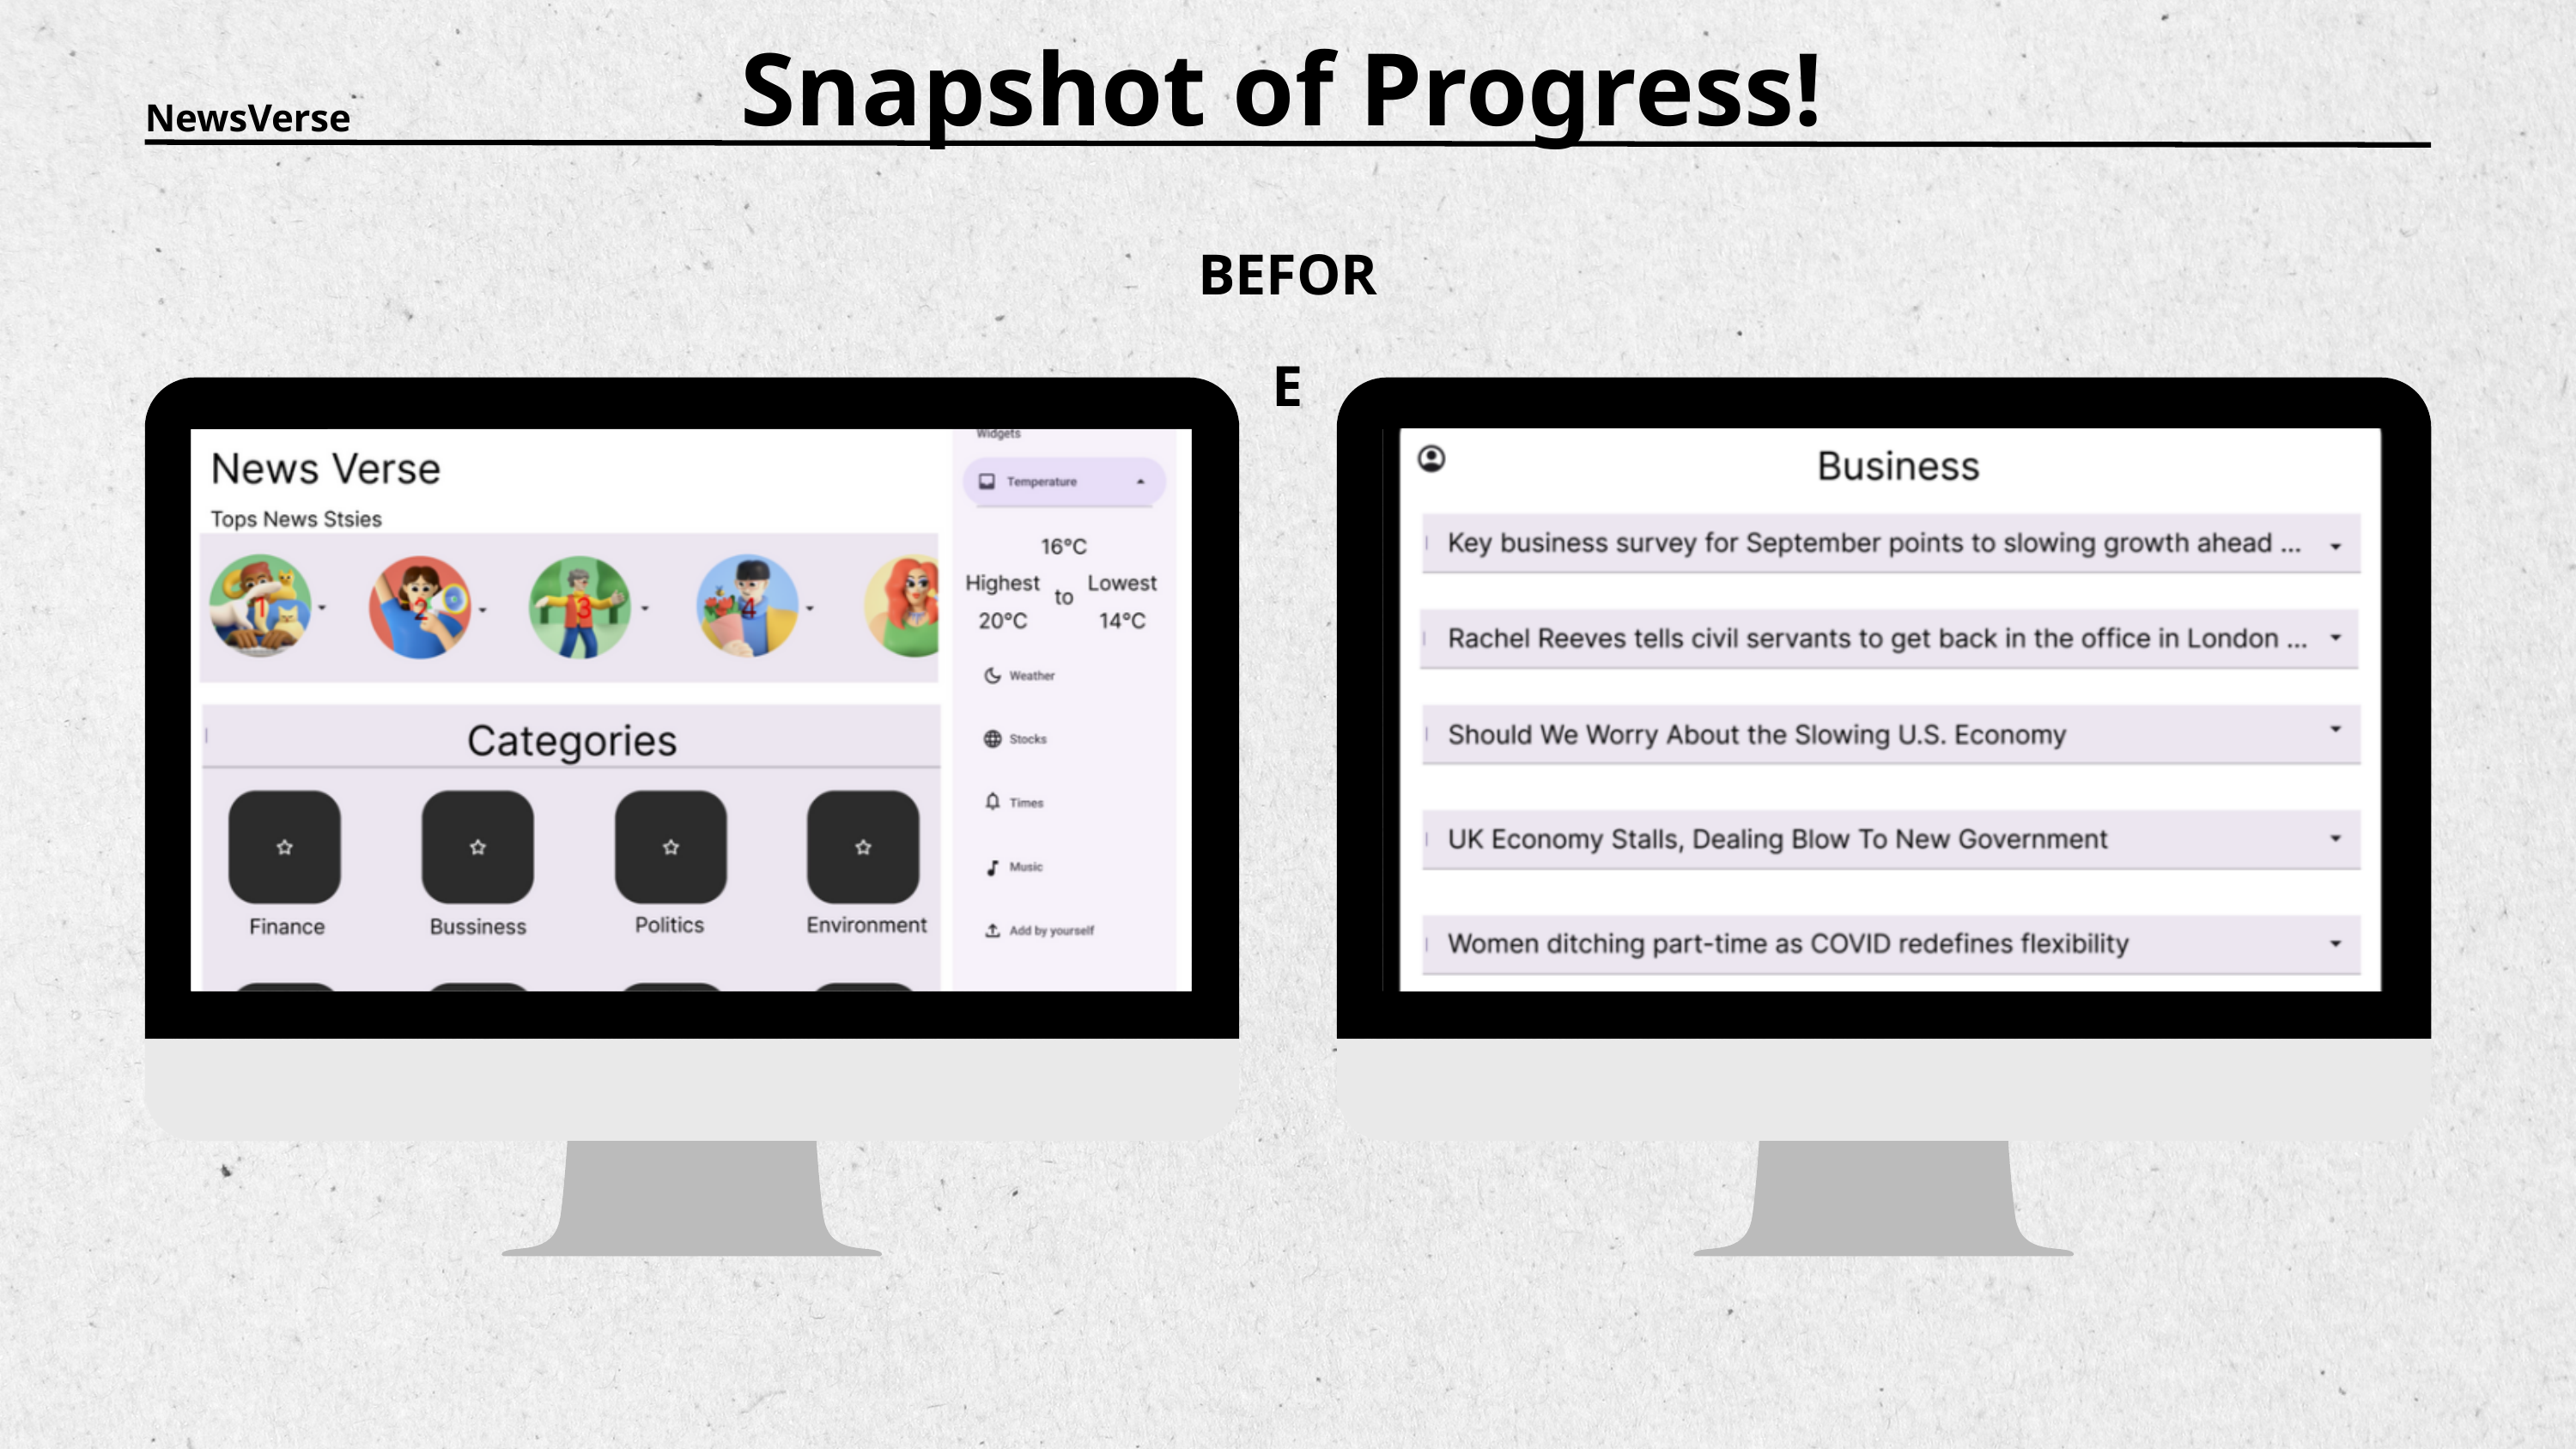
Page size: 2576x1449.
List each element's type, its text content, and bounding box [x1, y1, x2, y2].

text_box BEFORE [1185, 195, 1391, 417]
text_box NewsVerse [144, 86, 605, 140]
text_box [1336, 377, 2432, 1257]
text_box [0, 0, 2576, 1449]
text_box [144, 377, 1240, 1257]
text_box Snapshot of Progress! [740, 5, 1885, 146]
